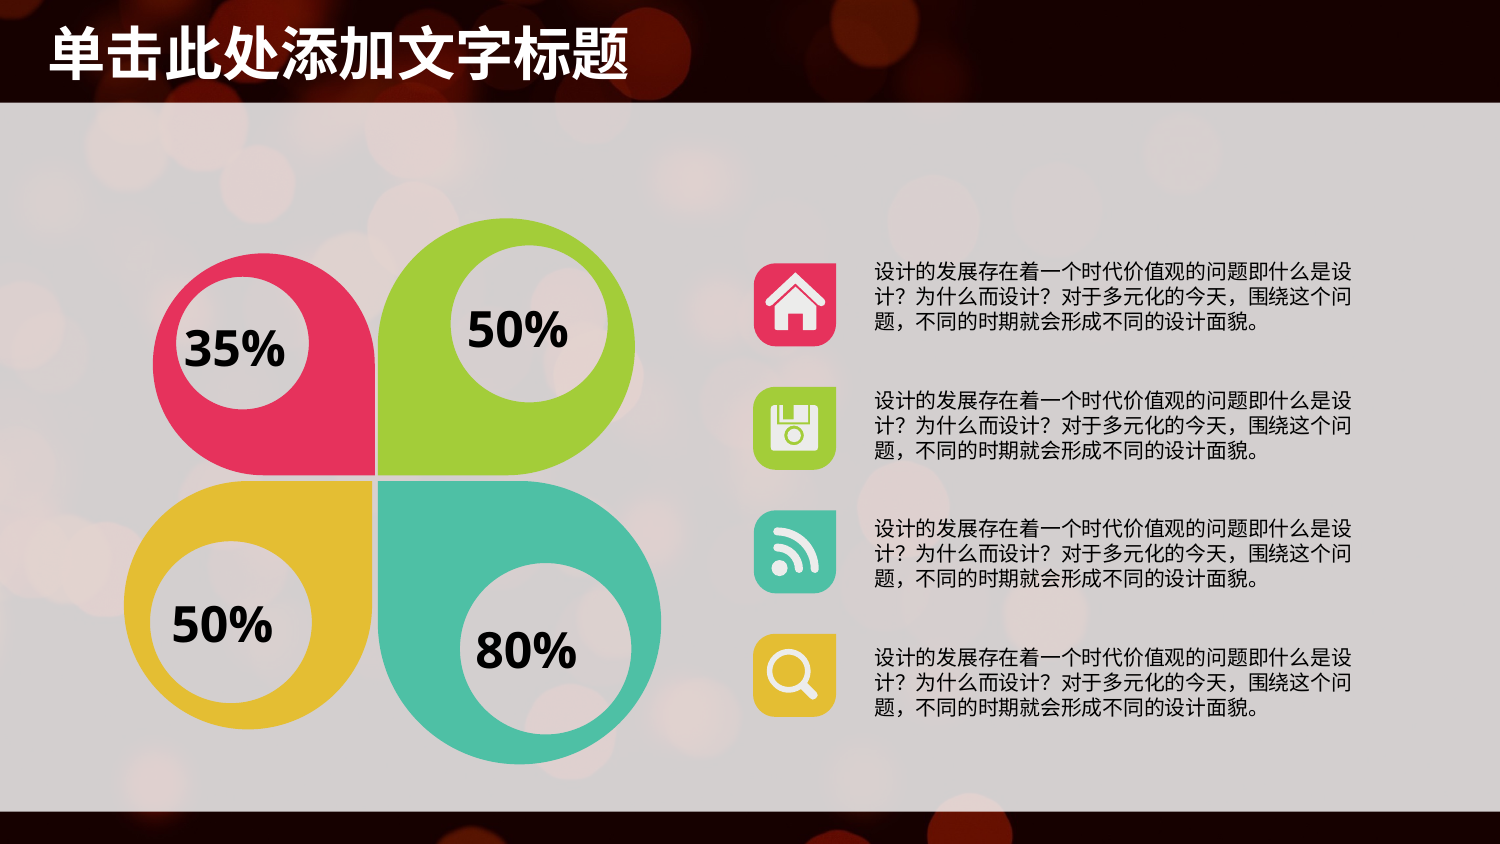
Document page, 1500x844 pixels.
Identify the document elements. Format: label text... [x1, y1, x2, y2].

picture [0, 0, 1500, 102]
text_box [752, 633, 837, 718]
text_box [753, 510, 837, 594]
picture [0, 812, 1500, 844]
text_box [753, 263, 837, 347]
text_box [152, 253, 371, 476]
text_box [123, 480, 372, 730]
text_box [377, 218, 636, 476]
text_box 设计的发展存在着一个时代价值观的问题即什么是设计？为什么而设计？对于多元化的今天，围绕这个问题，不同的时期就会形成不同的设计面貌。 [859, 508, 1376, 599]
text_box 设计的发展存在着一个时代价值观的问题即什么是设计？为什么而设计？对于多元化的今天，围绕这个问题，不同的时期就会形成不同的设计面貌。 [859, 637, 1376, 728]
text_box 设计的发展存在着一个时代价值观的问题即什么是设计？为什么而设计？对于多元化的今天，围绕这个问题，不同的时期就会形成不同的设计面貌。 [859, 379, 1376, 470]
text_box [377, 480, 662, 765]
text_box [752, 386, 837, 471]
text_box 设计的发展存在着一个时代价值观的问题即什么是设计？为什么而设计？对于多元化的今天，围绕这个问题，不同的时期就会形成不同的设计面貌。 [859, 251, 1376, 341]
